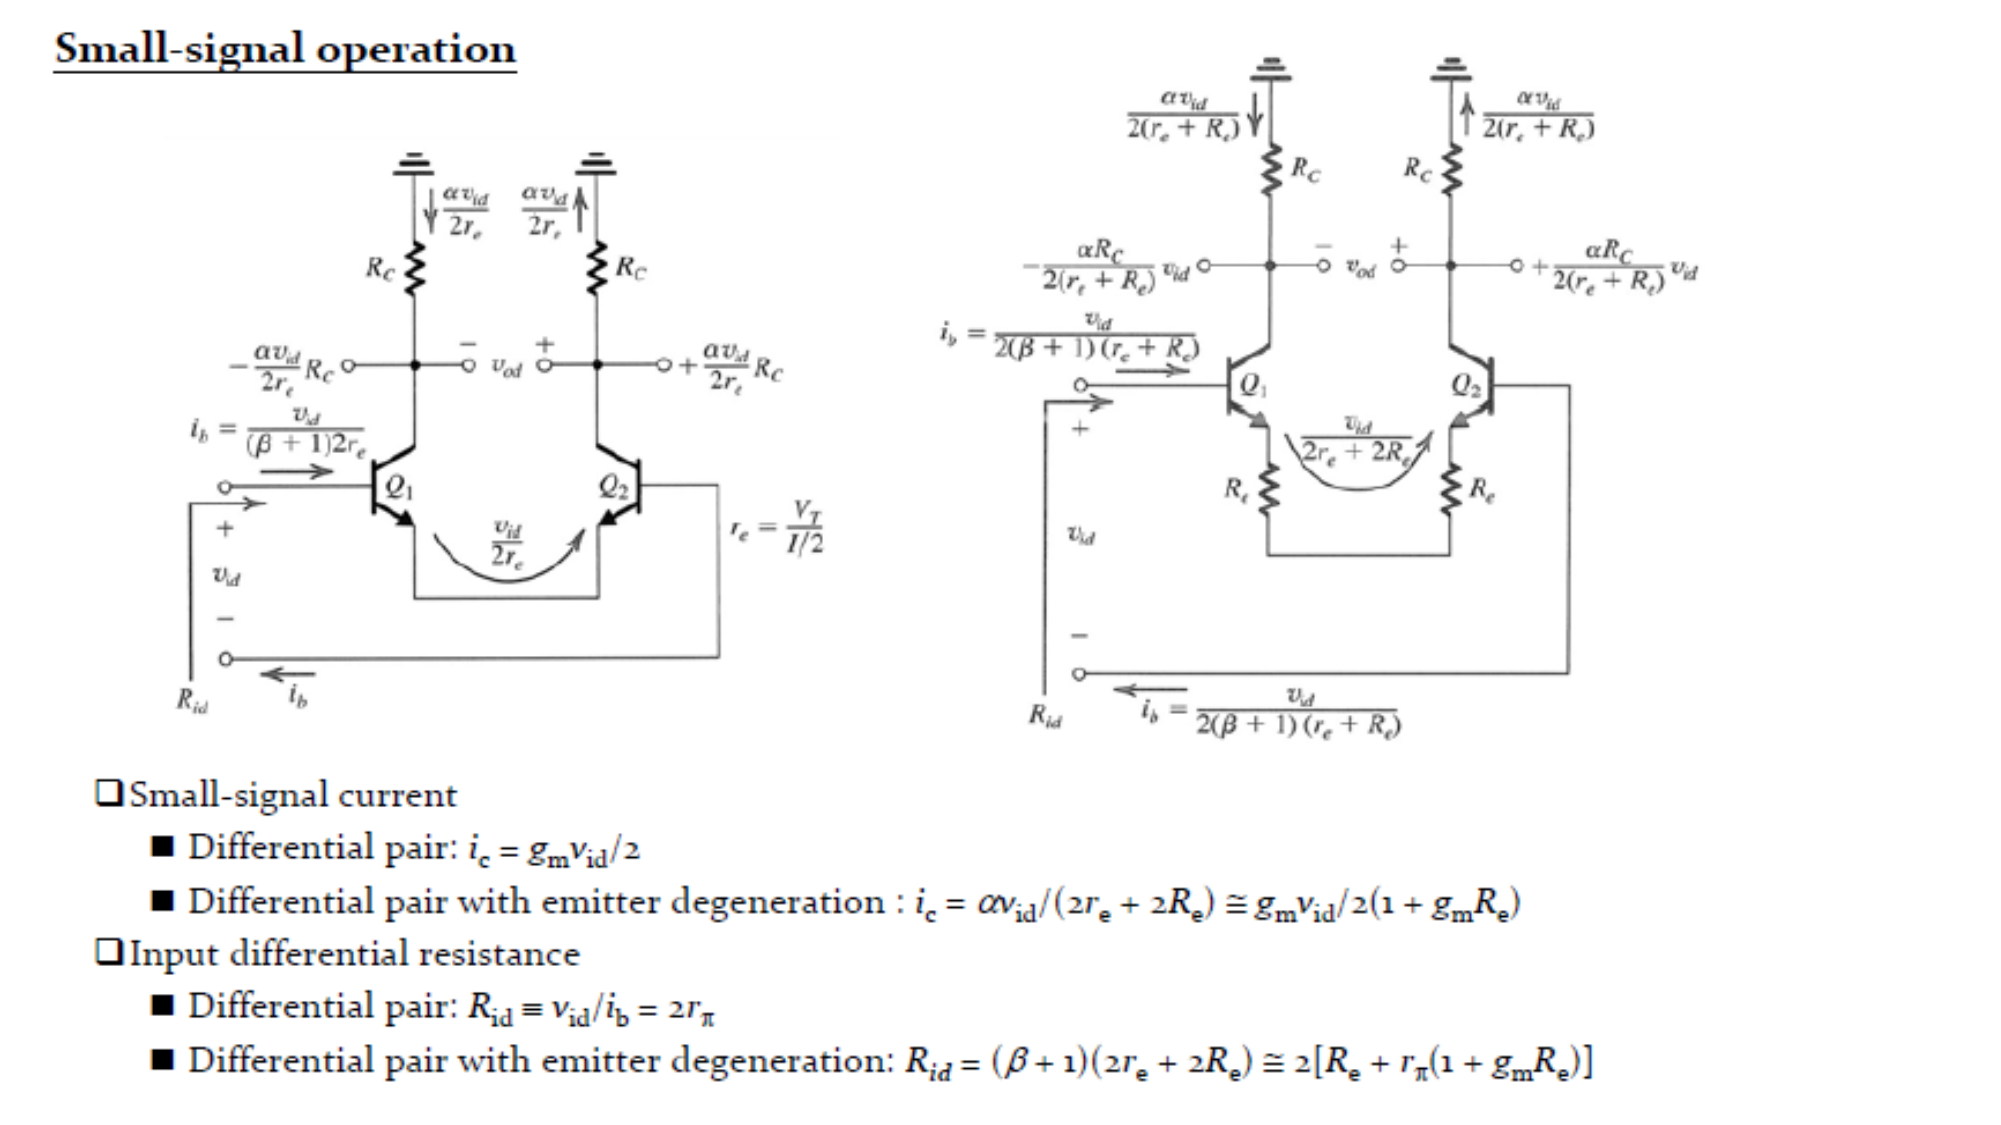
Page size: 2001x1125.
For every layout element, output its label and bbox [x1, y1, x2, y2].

picture [26, 15, 1707, 1090]
